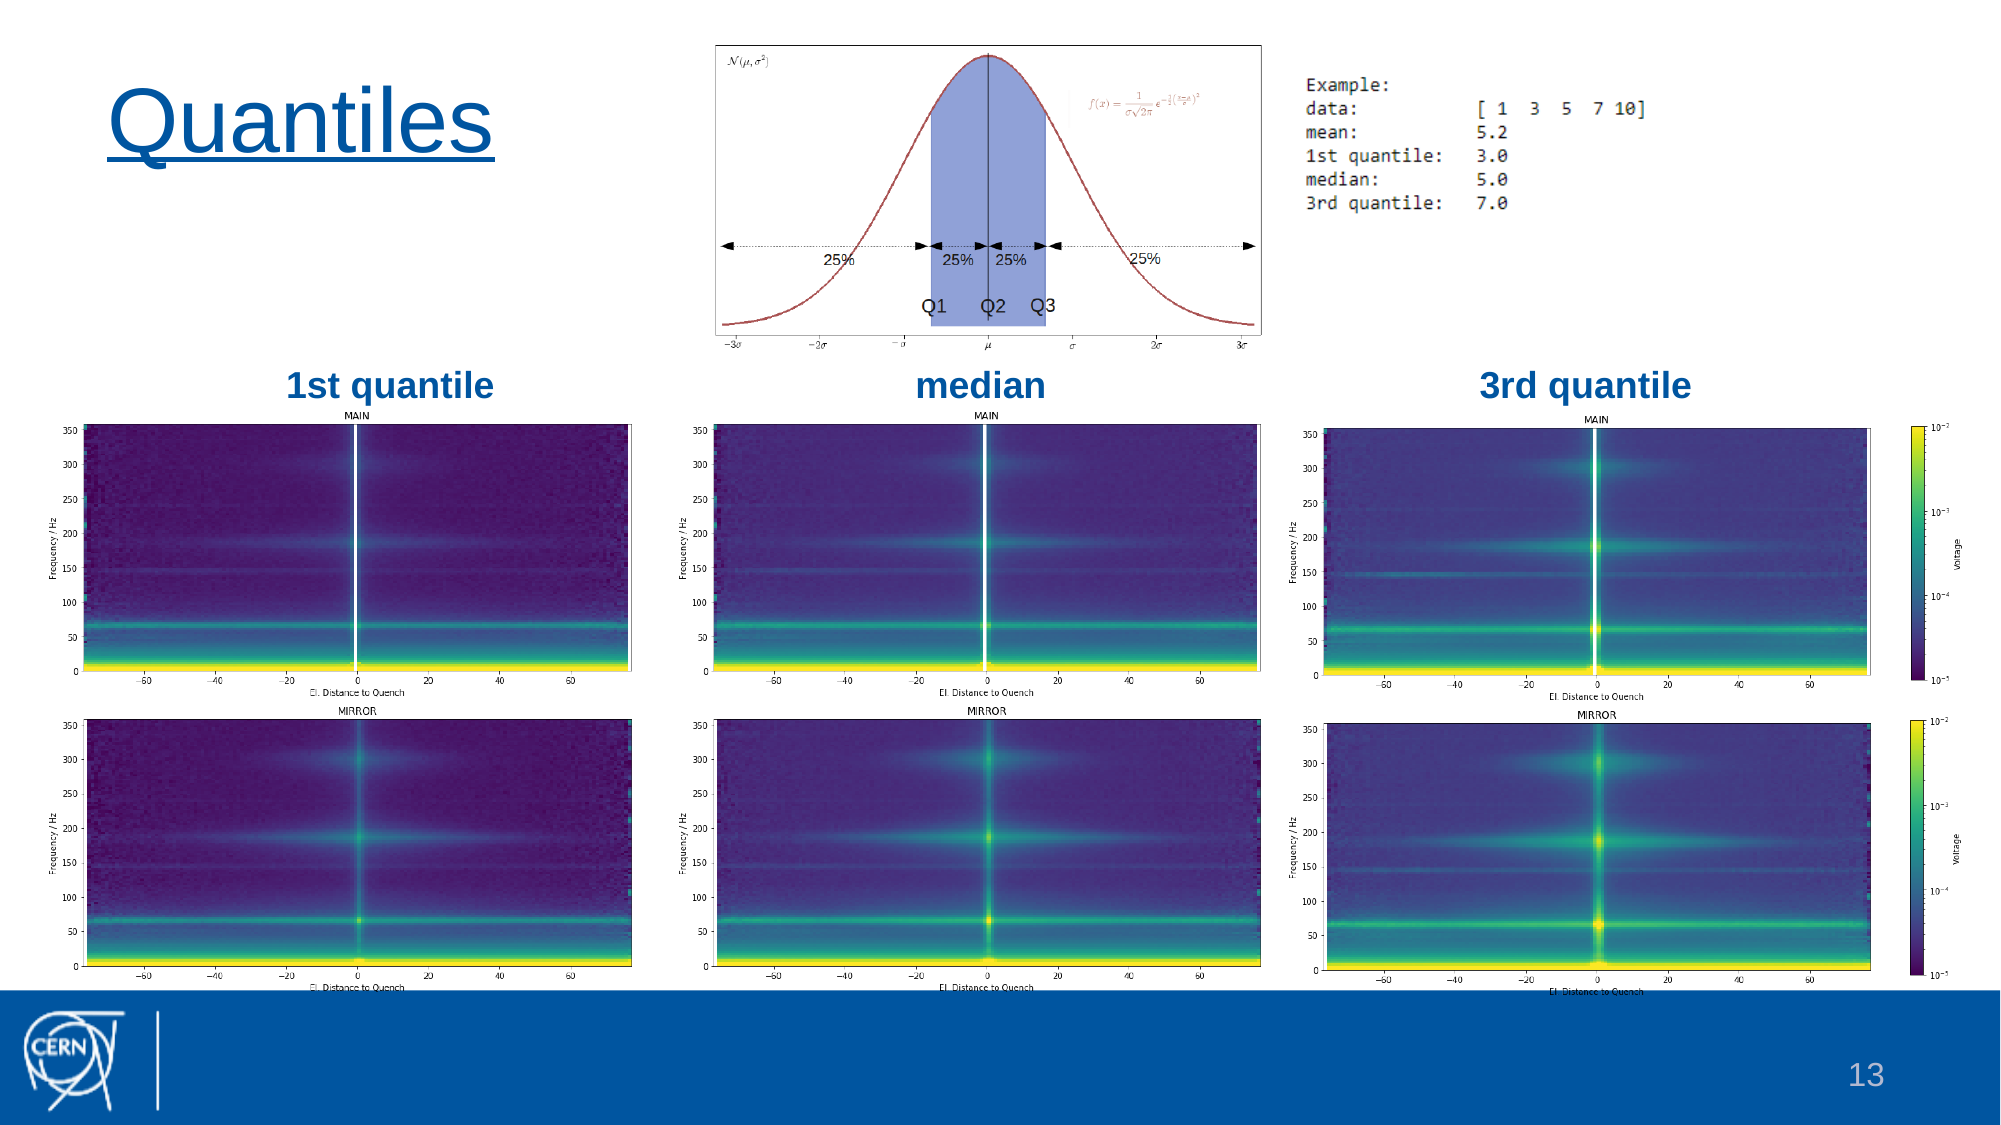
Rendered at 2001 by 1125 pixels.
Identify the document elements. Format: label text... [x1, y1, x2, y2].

picture [697, 23, 1282, 362]
text_box 3rd quantile [1464, 353, 1717, 401]
text_box 1st quantile [271, 353, 524, 397]
title Quantiles [99, 38, 687, 193]
picture [673, 405, 1265, 997]
picture [44, 405, 636, 997]
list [1283, 409, 1875, 1001]
title Quantiles [1293, 38, 1900, 193]
picture [1893, 706, 1976, 987]
picture [1297, 69, 1666, 226]
slide_number 13 [1790, 1042, 1900, 1103]
text_box median [900, 372, 1153, 397]
picture [1893, 411, 1976, 692]
